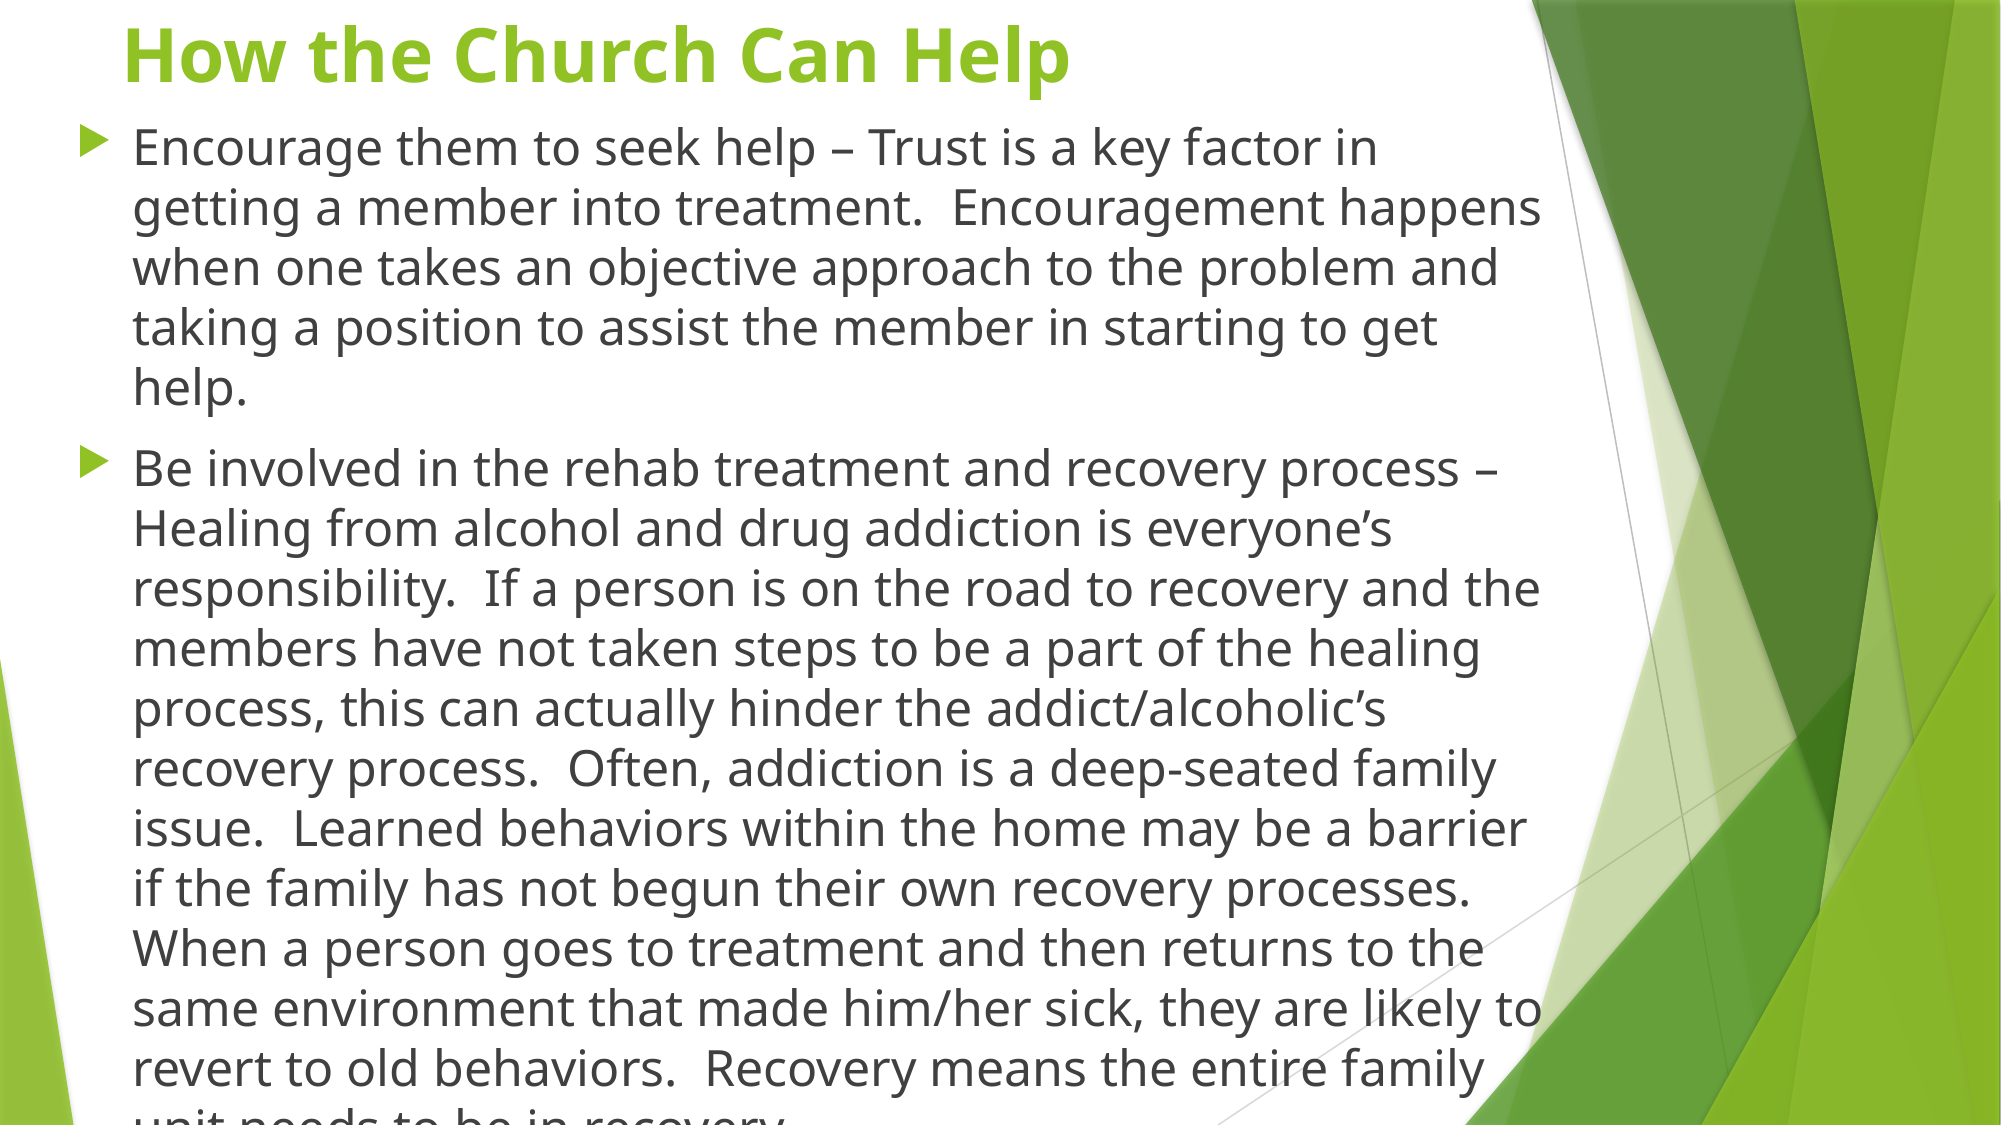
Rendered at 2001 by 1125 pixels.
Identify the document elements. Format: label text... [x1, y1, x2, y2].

title How the Church Can Help [106, 0, 1517, 108]
list Encourage them to seek help – Trust is a key factor in getting a member into treatment. Encouragement happens when one takes an objective approach to the problem and taking a position to assist the member in starting to get help. Be involved in the rehab treatment and recovery process – Healing from alcohol and drug addiction is everyone’s responsibility. If a person is on the road to recovery and the members have not taken steps to be a part of the healing process, this can actually hinder the addict/alcoholic’s recovery process. Often, addiction is a deep-seated family issue. Learned behaviors within the home may be a barrier if the family has not begun their own recovery processes. When a person goes to treatment and then returns to the same environment that made him/her sick, they are likely to revert to old behaviors. Recovery means the entire family unit needs to be in recovery. [61, 108, 1562, 1026]
